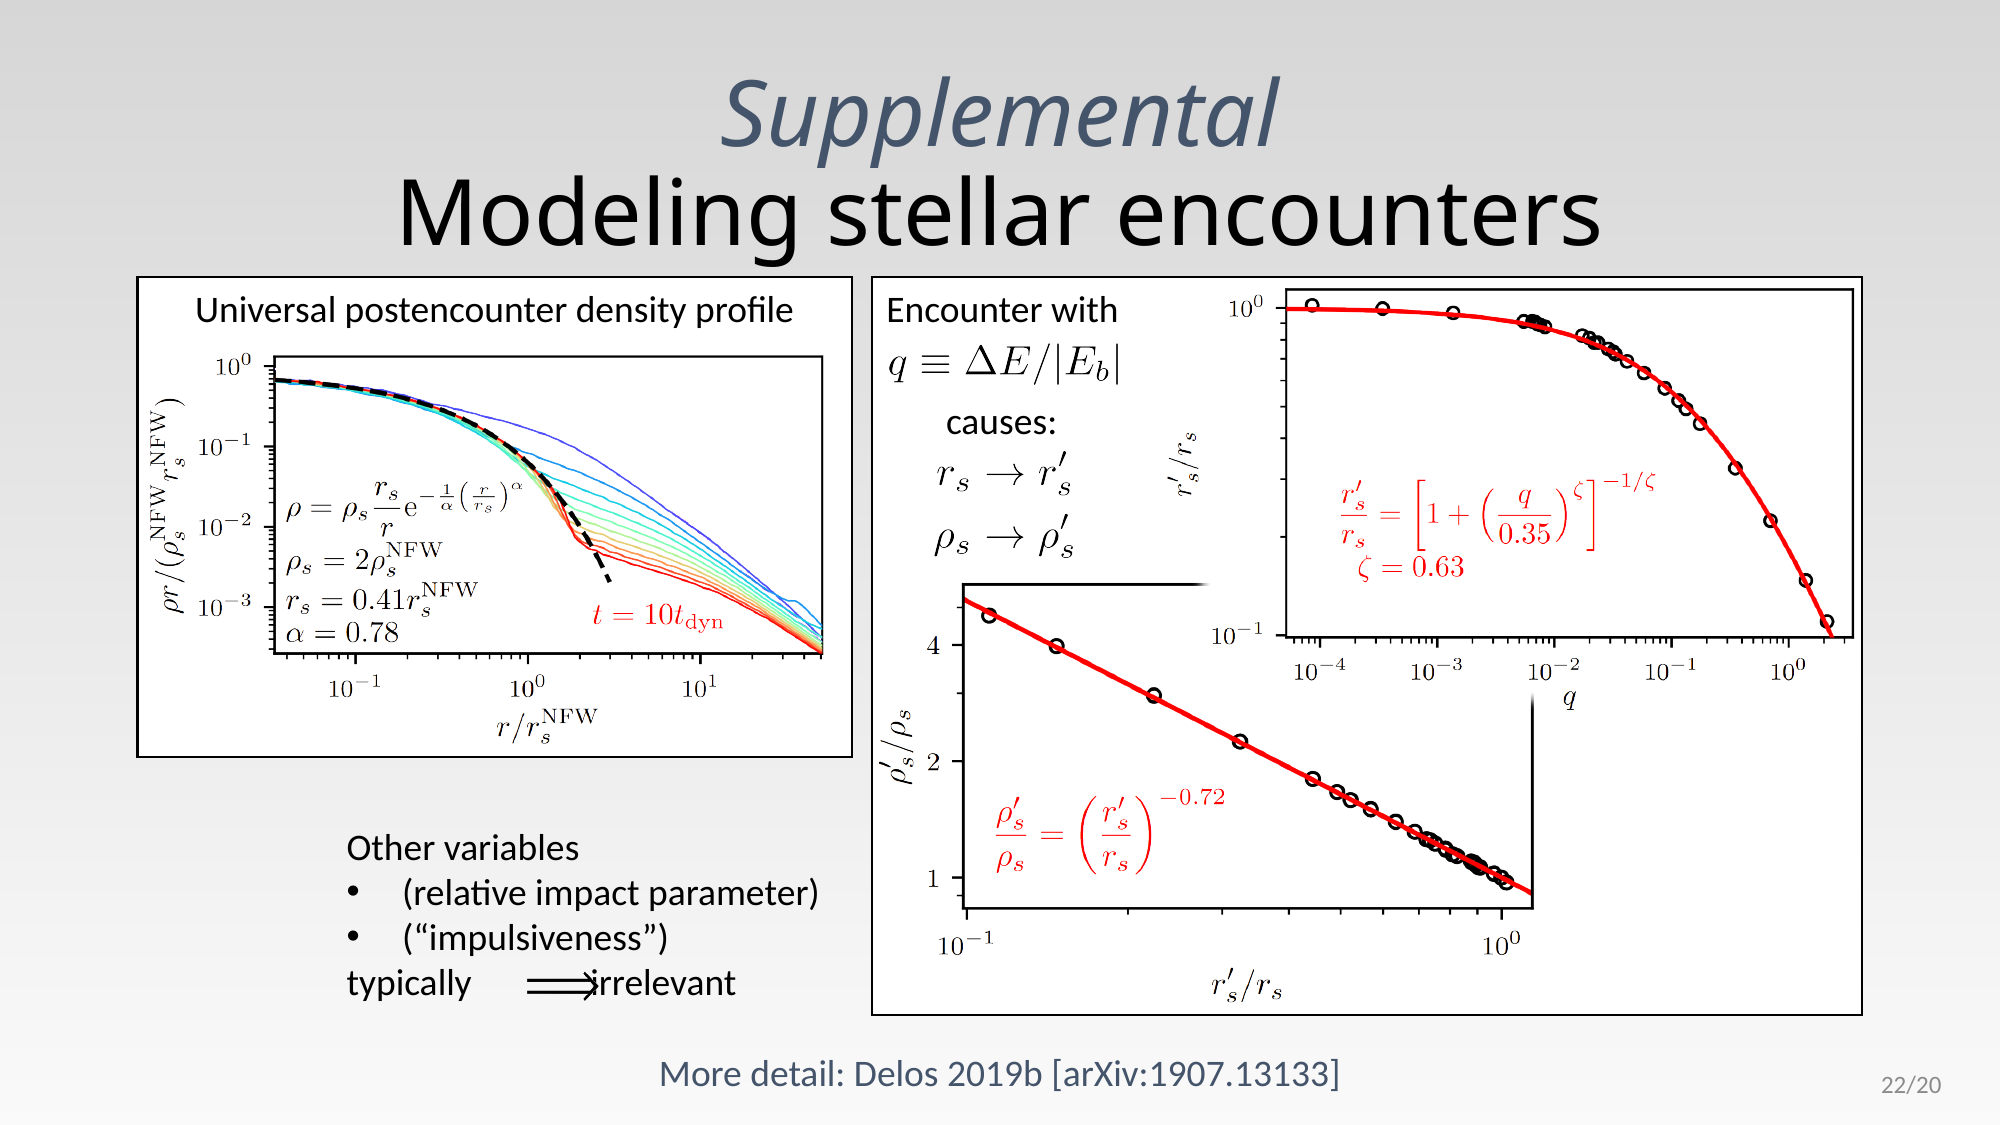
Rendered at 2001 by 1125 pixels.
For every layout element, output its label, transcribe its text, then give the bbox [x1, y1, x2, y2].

picture [869, 272, 1859, 1009]
picture [934, 451, 1073, 558]
title Supplemental Modeling stellar encounters [137, 59, 1863, 278]
text_box Universal postencounter density profile [136, 276, 853, 758]
picture [889, 343, 1118, 386]
text_box Encounter with causes: [871, 278, 1863, 1016]
picture [137, 344, 829, 751]
slide_number 22/20 [1412, 1065, 1957, 1103]
picture [522, 966, 602, 1006]
text_box More detail: Delos 2019b [arXiv:1907.13133] [643, 1041, 1356, 1102]
